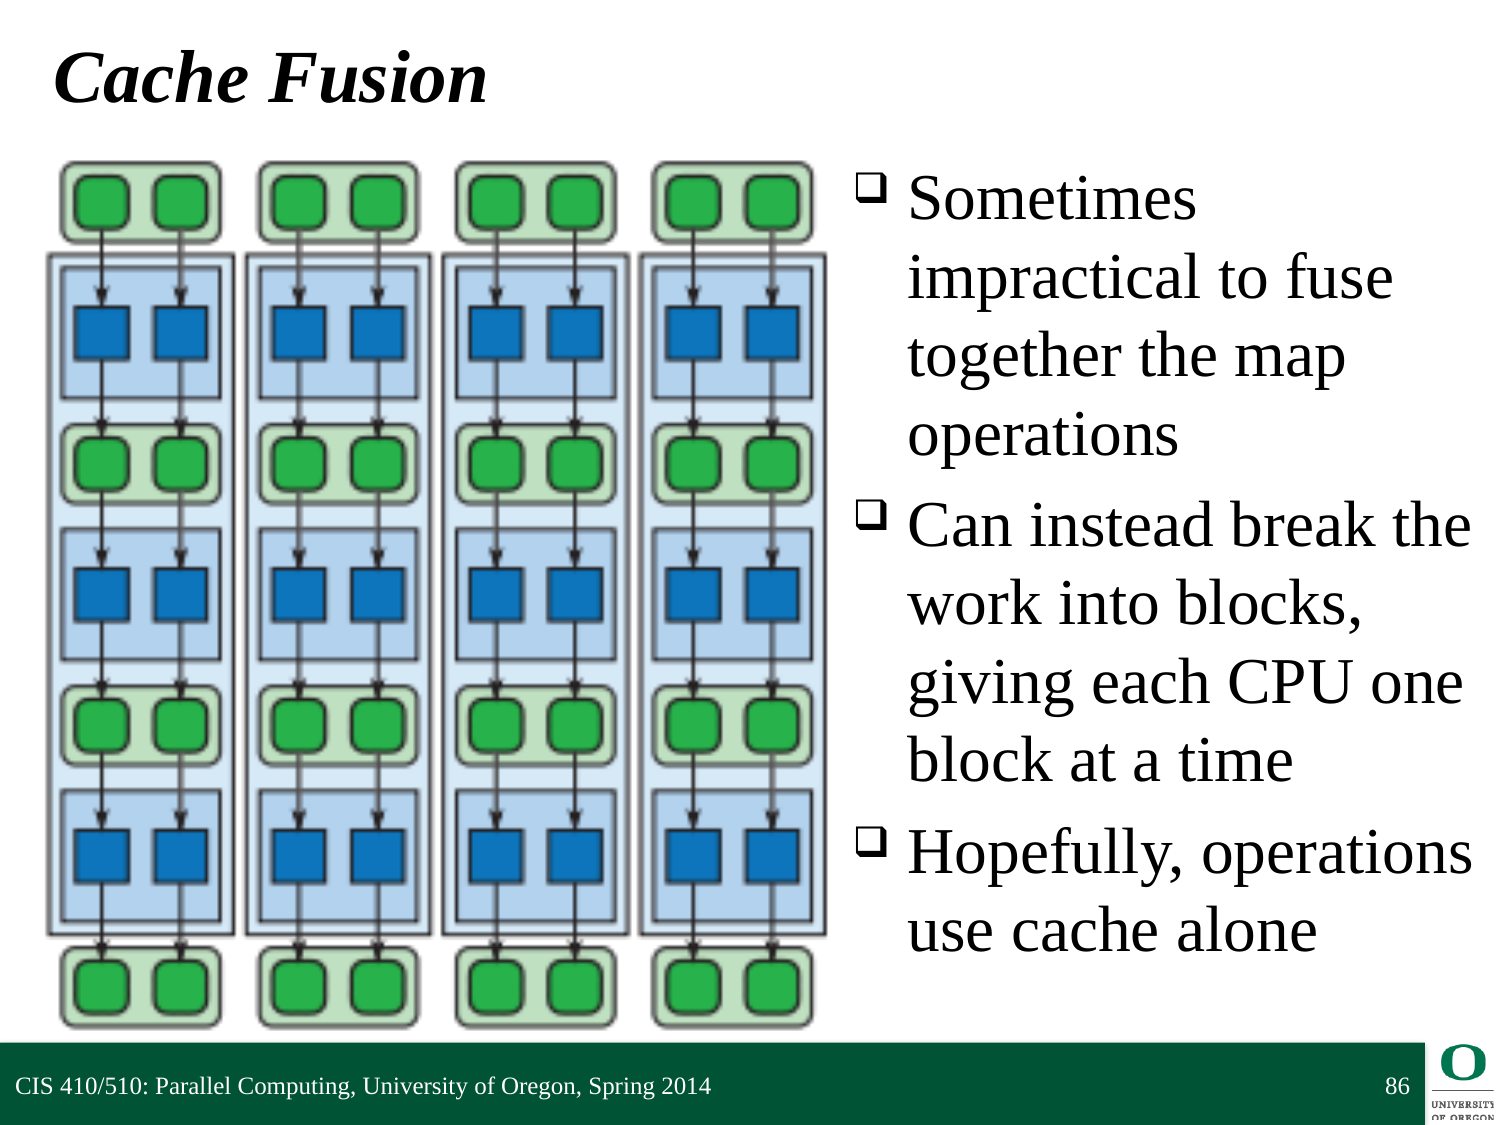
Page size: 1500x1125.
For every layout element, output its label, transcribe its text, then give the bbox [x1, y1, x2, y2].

list Sometimes impractical to fuse together the map operations Can instead break the work into blocks, giving each CPU one block at a time Hopefully, operations use cache alone [837, 147, 1500, 1046]
slide_number 86 [1074, 1044, 1425, 1125]
title Cache Fusion [39, 0, 1500, 145]
picture [37, 149, 832, 1038]
footer CIS 410/510: Parallel Computing, University of Oregon, Spring 2014 [0, 1044, 988, 1125]
